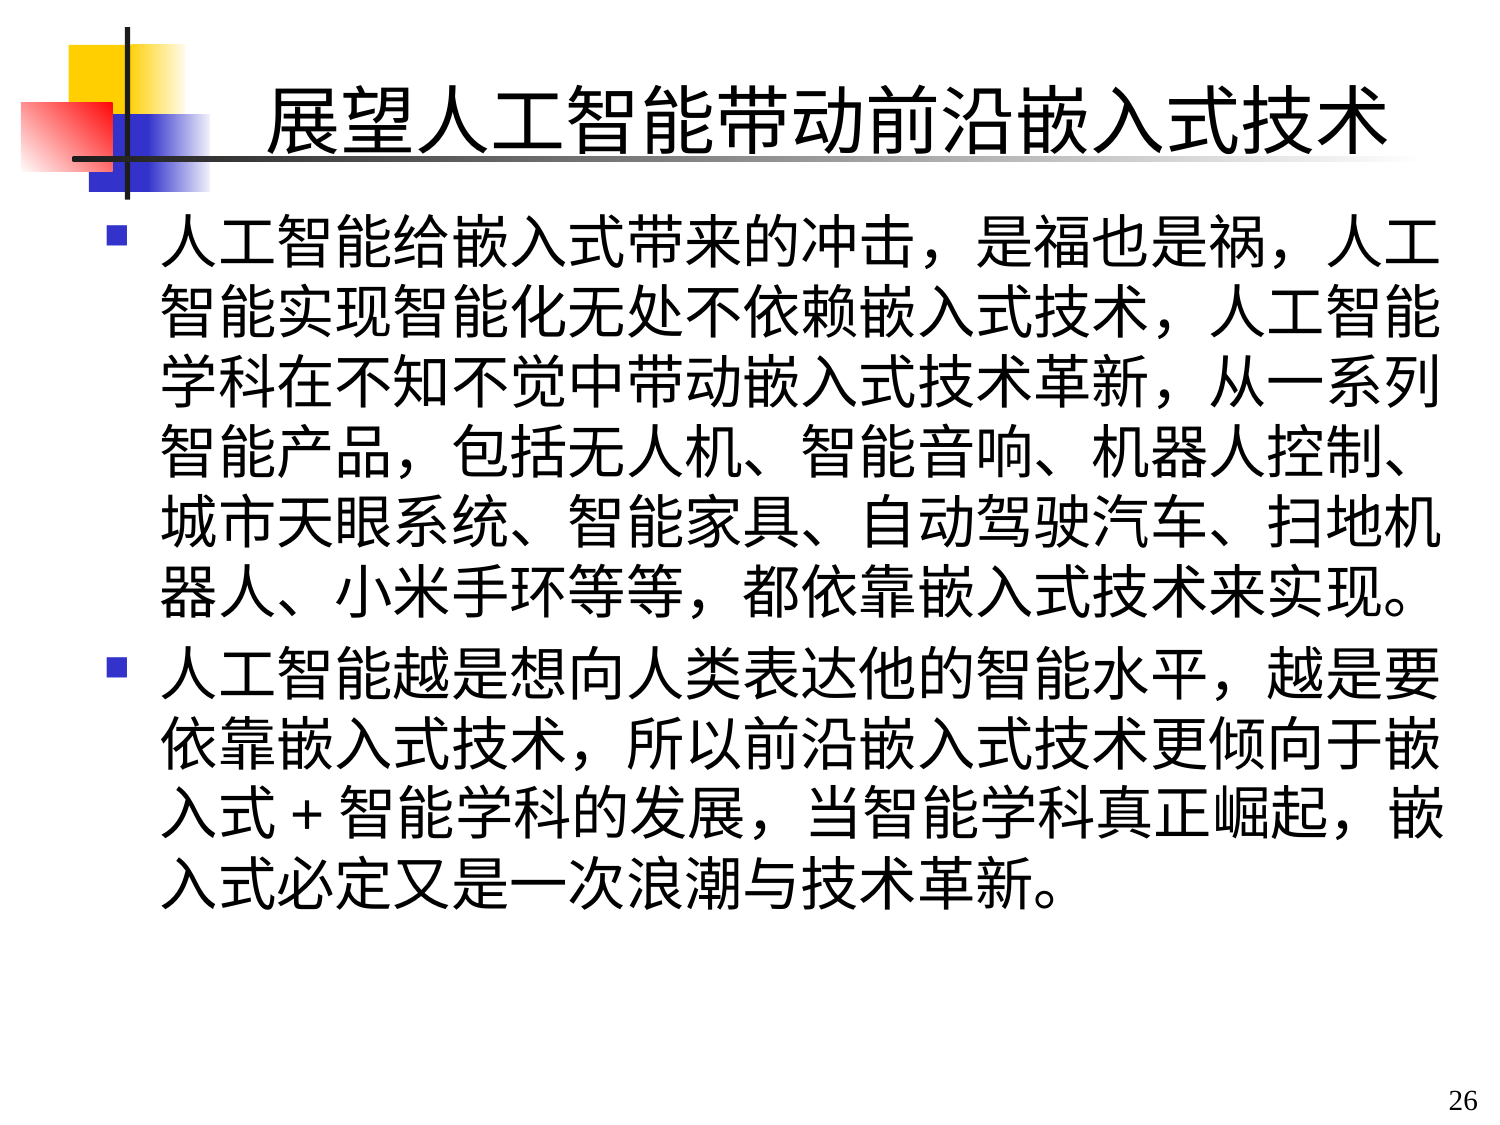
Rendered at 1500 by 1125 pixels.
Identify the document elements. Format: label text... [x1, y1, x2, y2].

title 展望人工智能带动前沿嵌入式技术 [188, 16, 1468, 172]
list 人工智能给嵌入式带来的冲击，是福也是祸，人工智能实现智能化无处不依赖嵌入式技术，人工智能学科在不知不觉中带动嵌入式技术革新，从一系列智能产品，包括无人机、智能音响、机器人控制、城市天眼系统、智能家具、自动驾驶汽车、扫地机器人、小米手环等等，都依靠嵌入式技术来实现。 人工智能越是想向人类表达他的智能水平，越是要依靠嵌入式技术，所以前沿嵌入式技术更倾向于嵌入式+智能学科的发展，当智能学科真正崛起，嵌入式必定又是一次浪潮与技术革新。 [88, 197, 1470, 1007]
